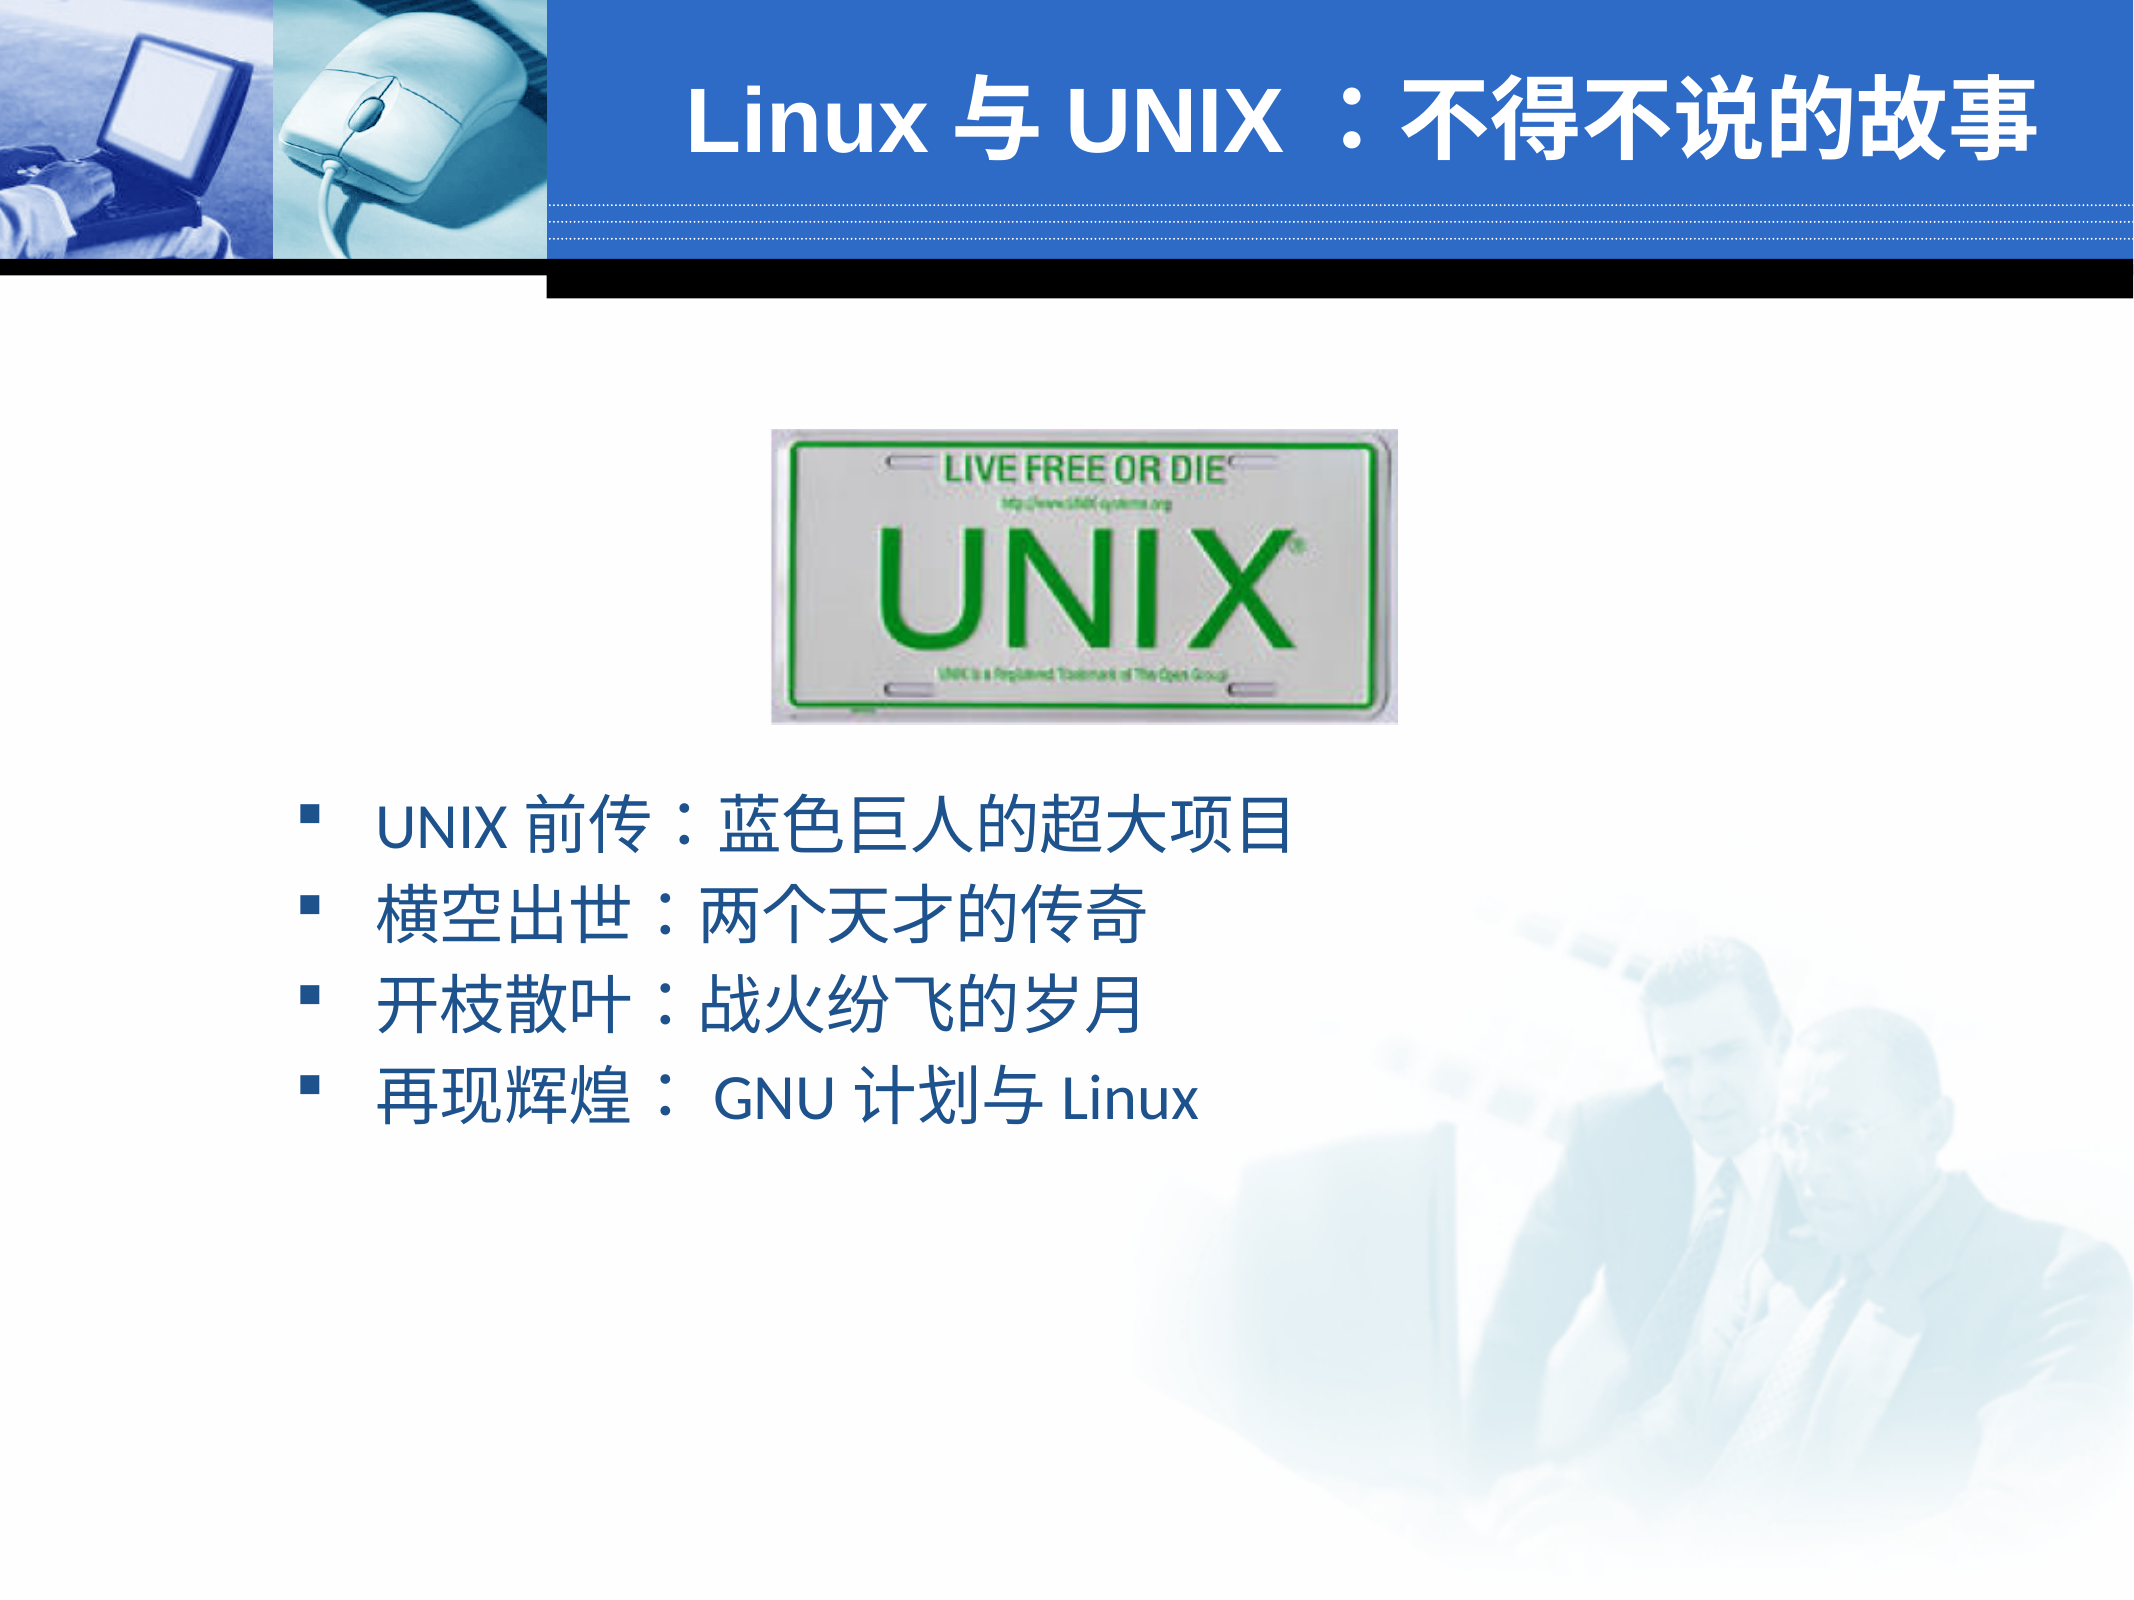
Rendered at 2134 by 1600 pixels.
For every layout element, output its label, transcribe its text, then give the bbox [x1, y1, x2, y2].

title Linux与UNIX：不得不说的故事 [586, 53, 2063, 178]
list UNIX前传：蓝色巨人的超大项目 横空出世：两个天才的传奇 开枝散叶：战火纷飞的岁月 再现辉煌：GNU计划与Linux [208, 772, 1925, 1461]
picture [0, 276, 2134, 1600]
picture [0, 0, 547, 258]
